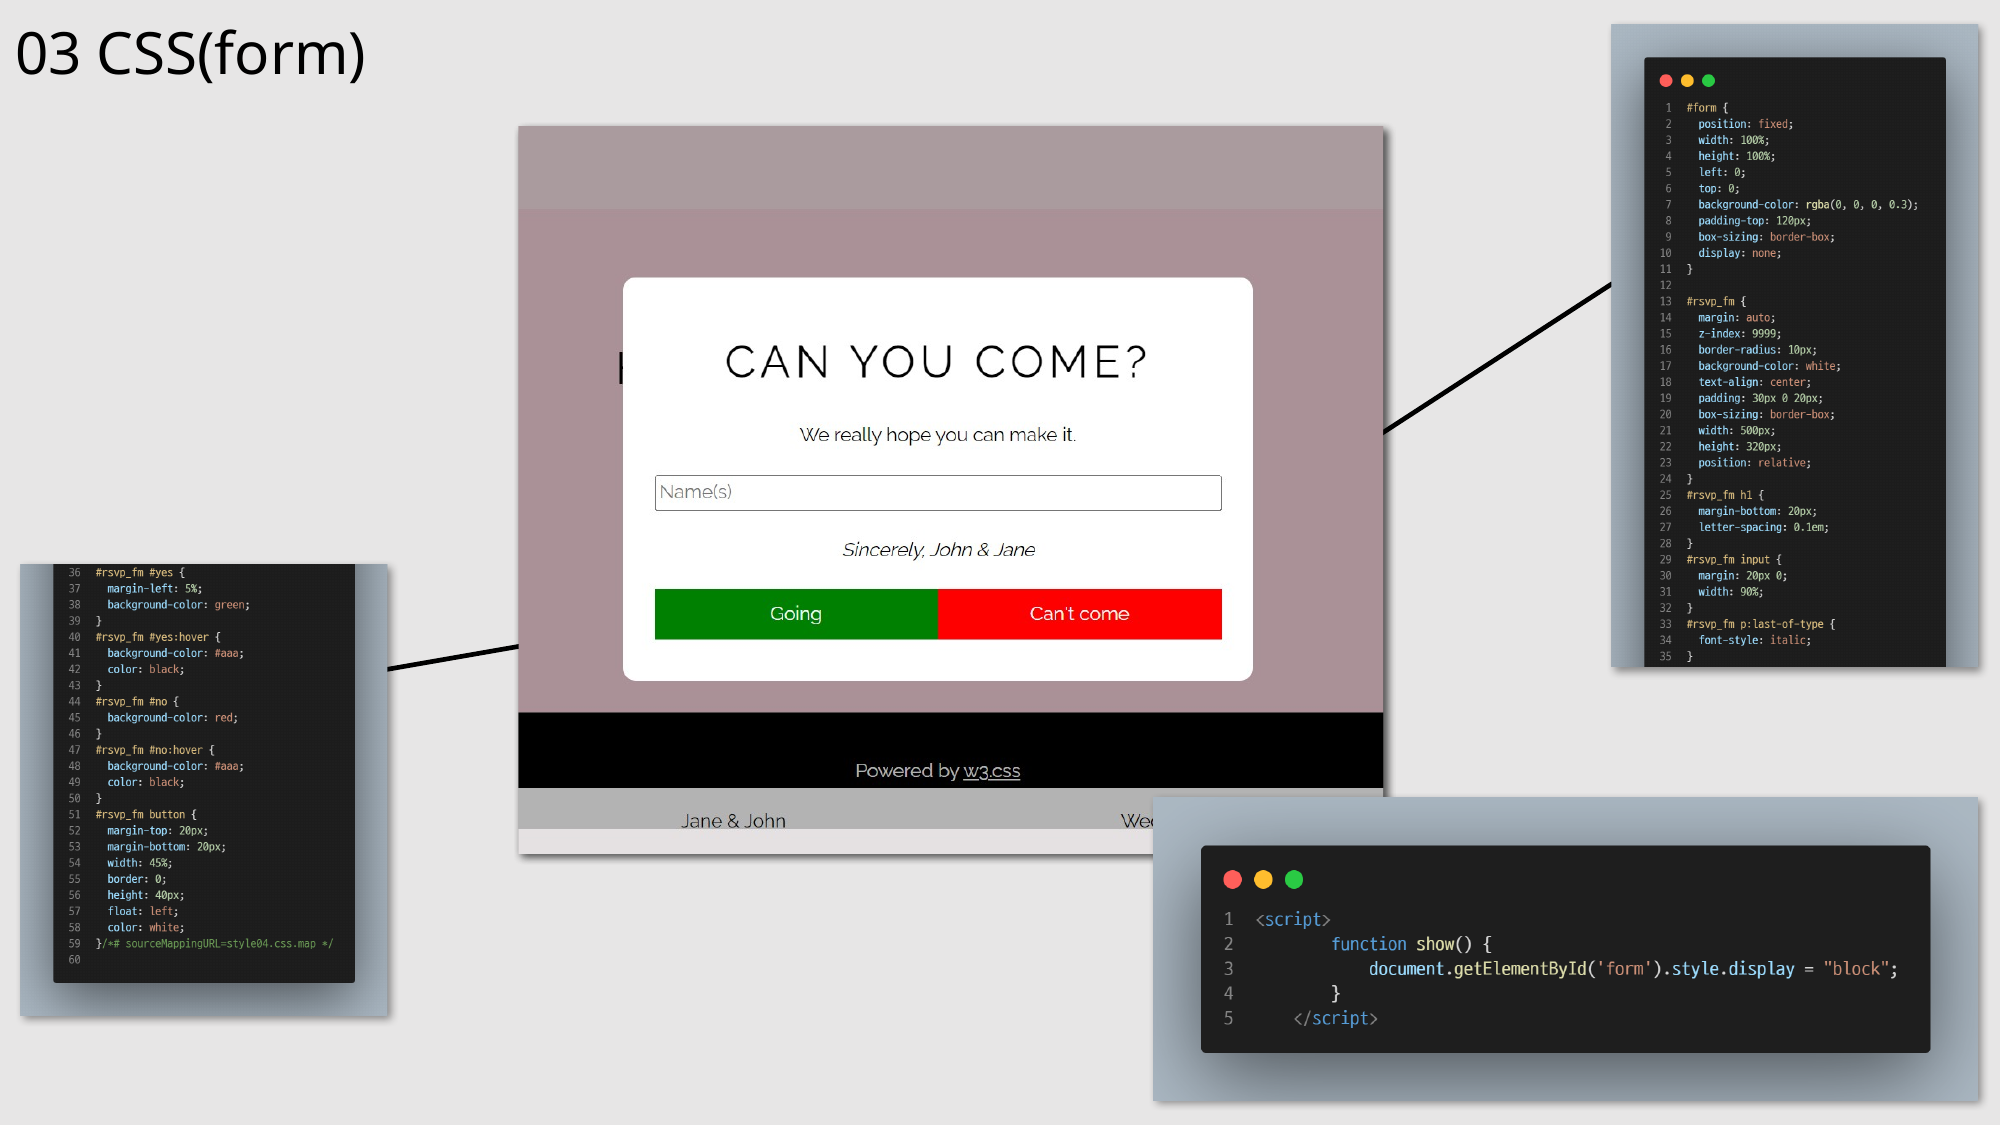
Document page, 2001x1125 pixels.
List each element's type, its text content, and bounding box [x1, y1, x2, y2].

picture [518, 126, 1978, 1101]
title 03 CSS(form) [0, 1, 759, 110]
picture [20, 563, 388, 1016]
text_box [388, 619, 518, 672]
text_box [1384, 283, 1611, 464]
picture [1611, 24, 1979, 667]
